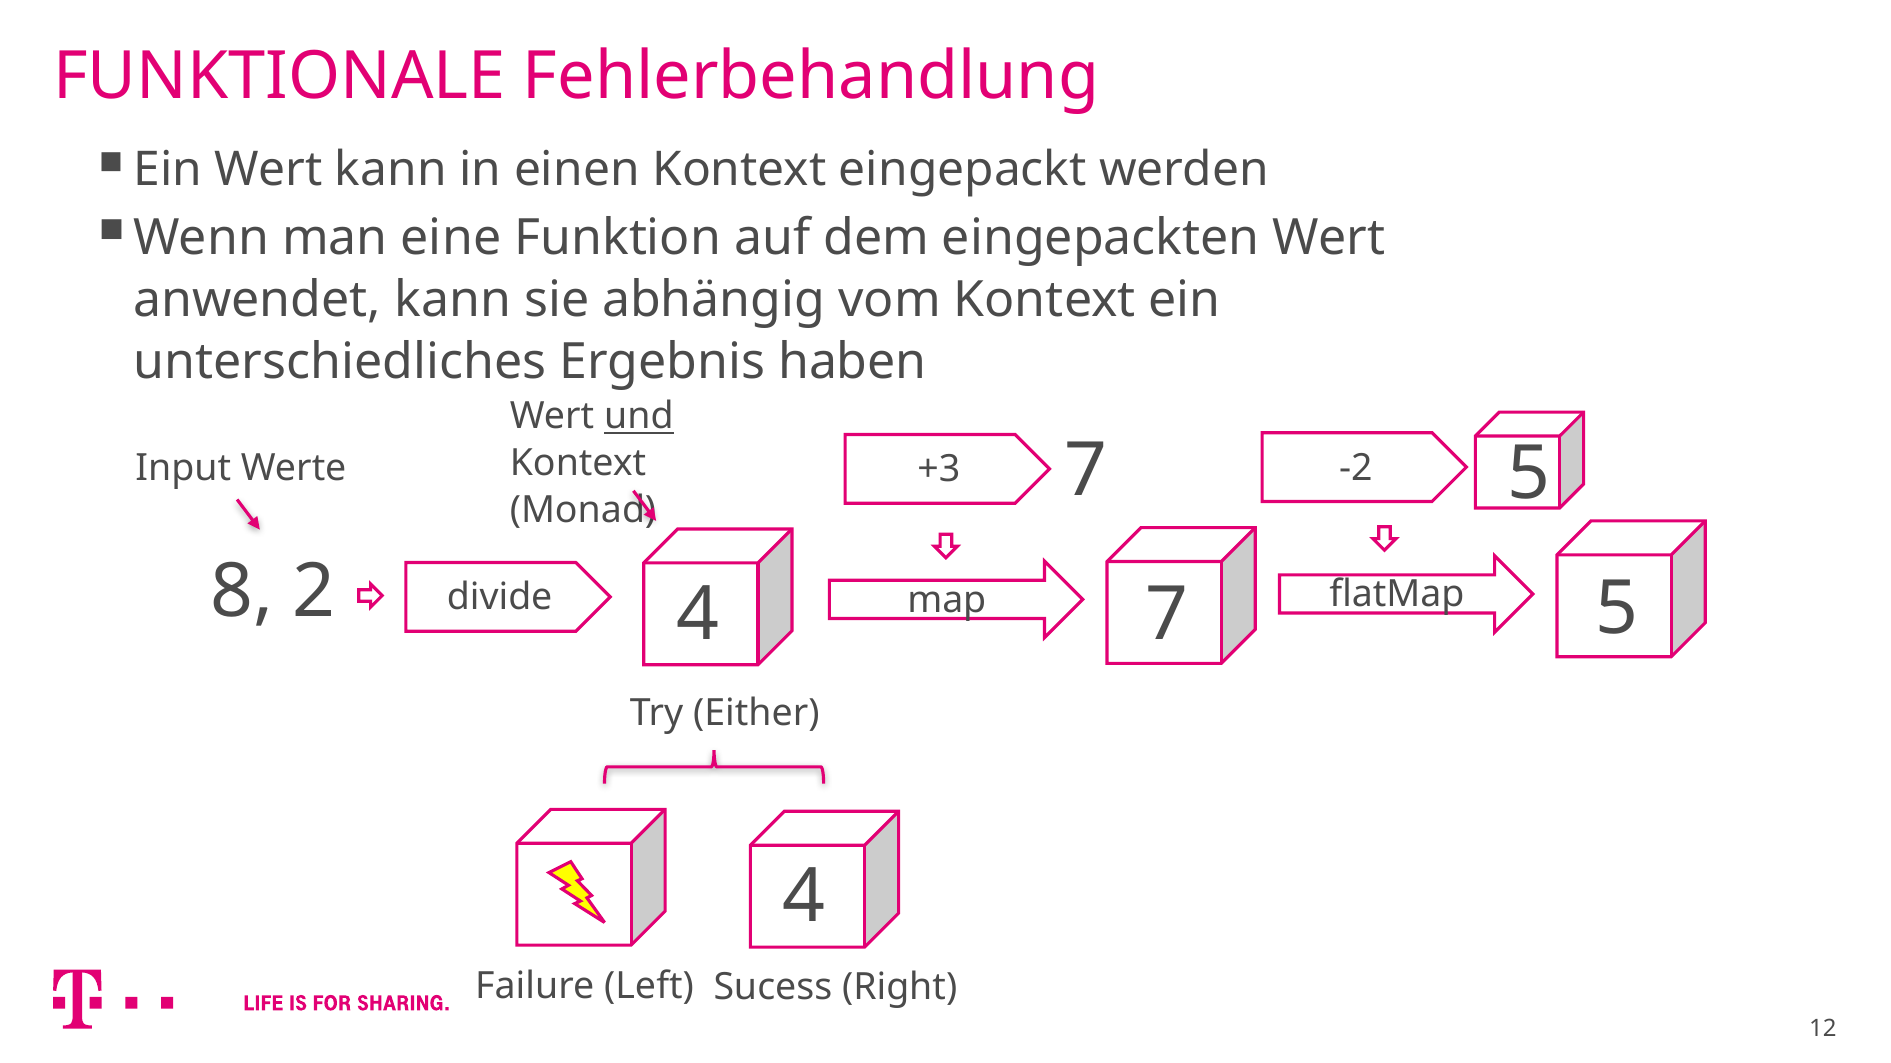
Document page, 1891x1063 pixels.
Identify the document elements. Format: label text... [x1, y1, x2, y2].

text_box map [829, 561, 1083, 638]
text_box +3 [845, 434, 1049, 504]
text_box 8, 2 [187, 534, 359, 640]
text_box [1372, 526, 1397, 551]
text_box Ein Wert kann in einen Kontext eingepackt werden Wenn man eine Funktion auf dem eingepackten Wert anwendet, kann sie abhängig vom Kontext ein unterschiedliches Ergebnis haben [38, 123, 1489, 426]
title FUNKTIONALE Fehlerbehandlung [52, 41, 1837, 125]
text_box [934, 534, 958, 558]
text_box Try (Either) [617, 680, 832, 740]
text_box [750, 811, 899, 948]
text_box Sucess (Right) [701, 954, 970, 1013]
text_box [358, 583, 383, 608]
text_box 7 [1049, 412, 1117, 518]
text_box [516, 809, 666, 946]
text_box Failure (Left) [463, 952, 707, 1012]
text_box [602, 750, 826, 784]
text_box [1106, 527, 1256, 664]
text_box divide [405, 562, 611, 632]
text_box Wert und Kontext (Monad) [498, 383, 769, 536]
text_box Input Werte [123, 435, 359, 494]
slide_number 12 [1776, 1006, 1837, 1052]
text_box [633, 490, 657, 522]
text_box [1475, 411, 1584, 523]
text_box flatMap [1279, 555, 1533, 633]
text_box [1556, 520, 1706, 657]
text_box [236, 499, 260, 530]
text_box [643, 528, 793, 665]
text_box -2 [1262, 432, 1467, 502]
